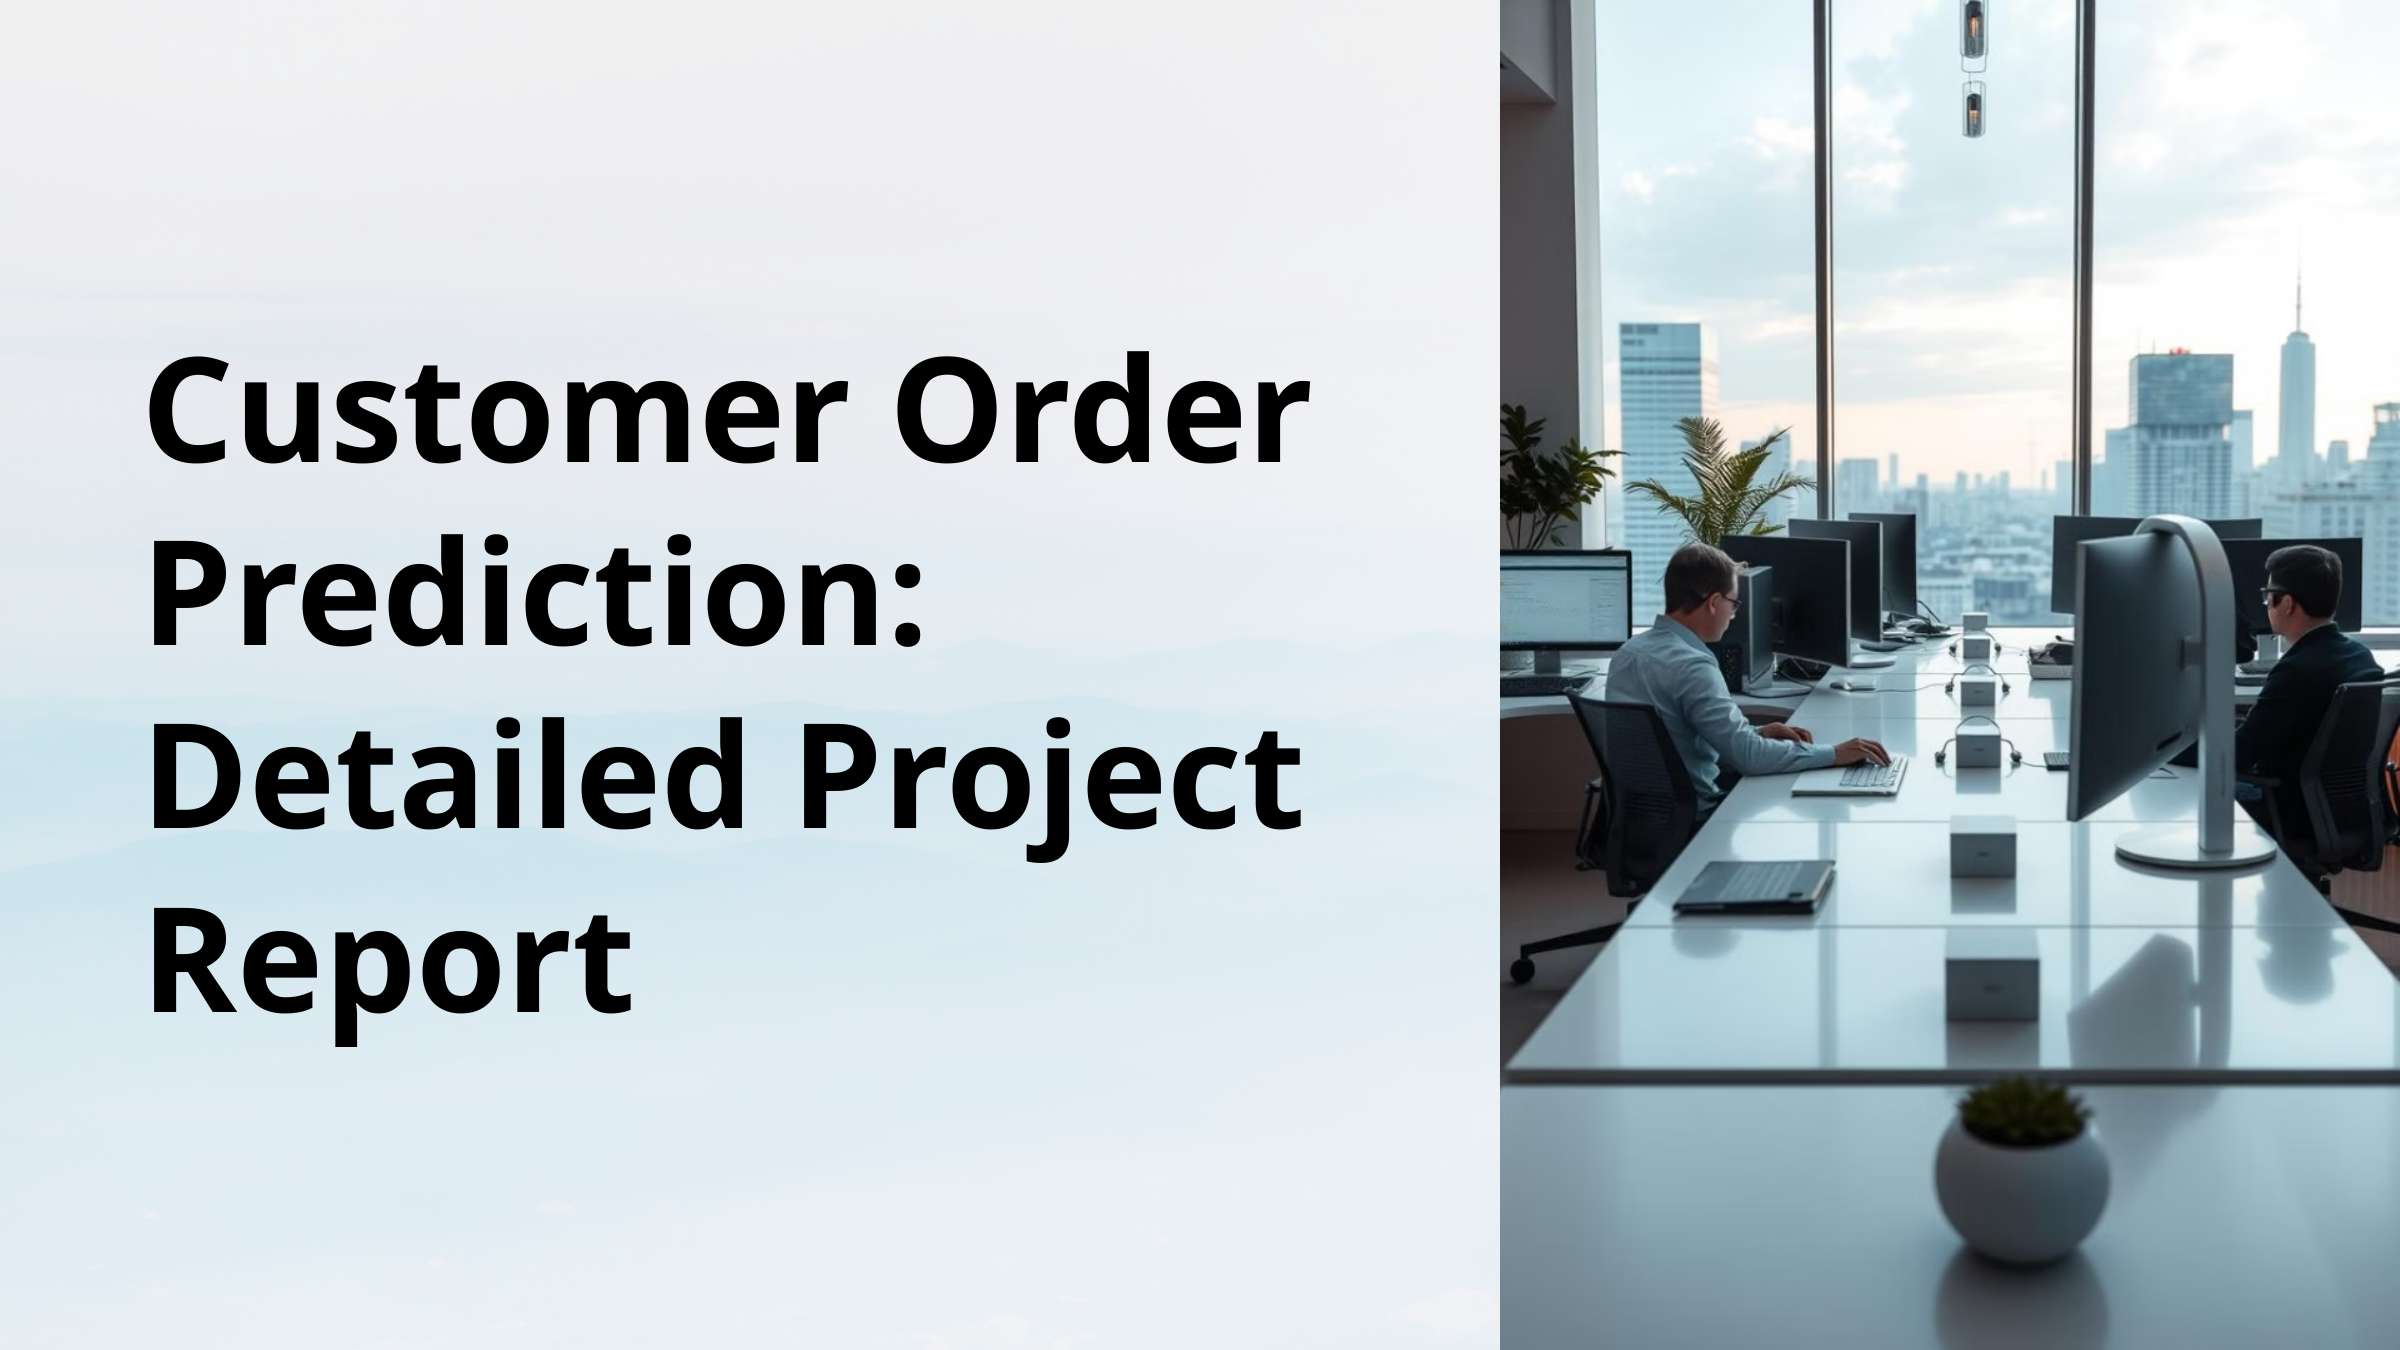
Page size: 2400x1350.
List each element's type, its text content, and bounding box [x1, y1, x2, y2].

text_box Customer Order Prediction: Detailed Project Report [141, 308, 1359, 1042]
picture [1499, 0, 2400, 1350]
